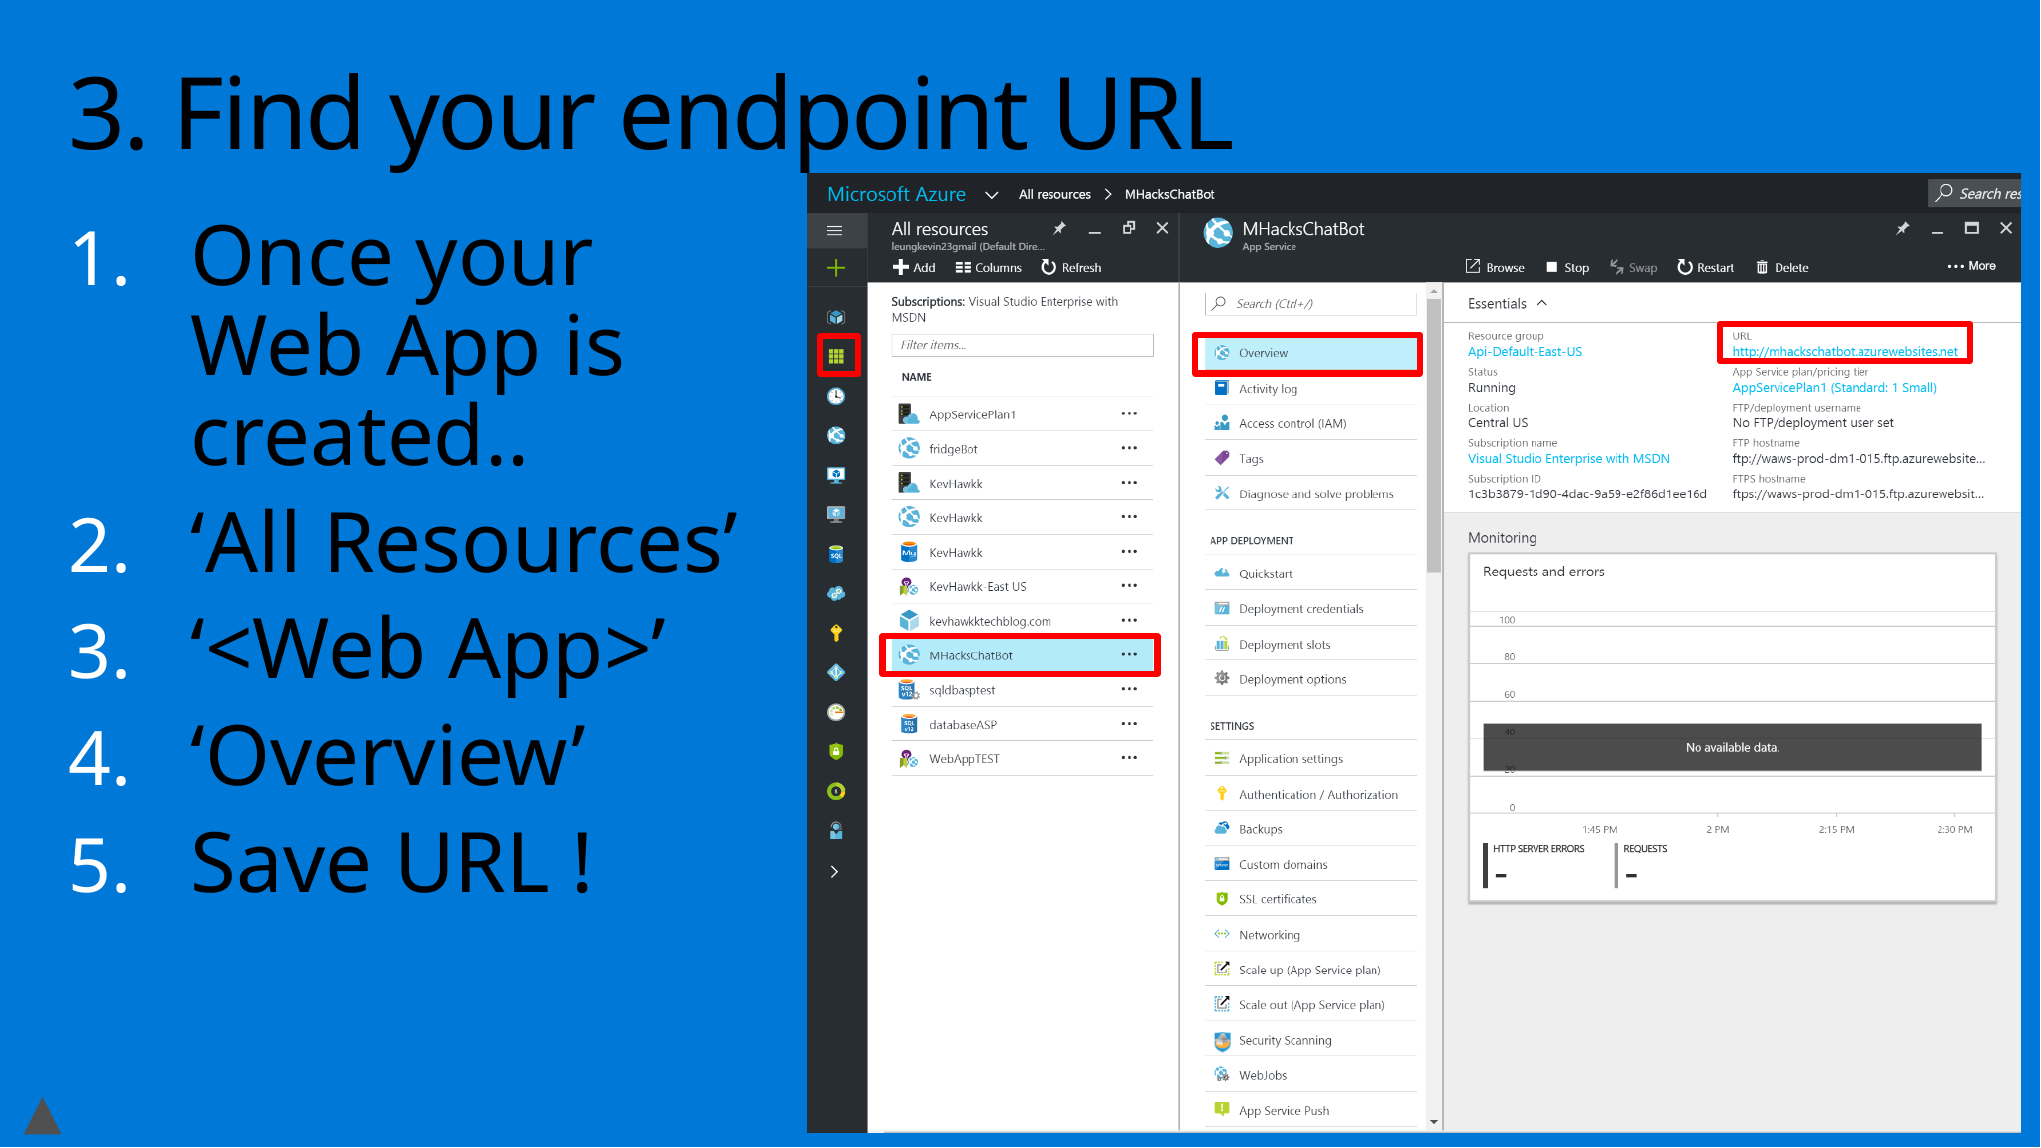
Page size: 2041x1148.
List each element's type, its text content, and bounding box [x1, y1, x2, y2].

picture [807, 173, 2021, 1134]
list Once your Web App is created.. ‘All Resources’ ‘<Web App>’ ‘Overview’ Save URL ! [45, 198, 796, 856]
title 3. Find your endpoint URL [45, 48, 1996, 199]
text_box [23, 1096, 62, 1136]
